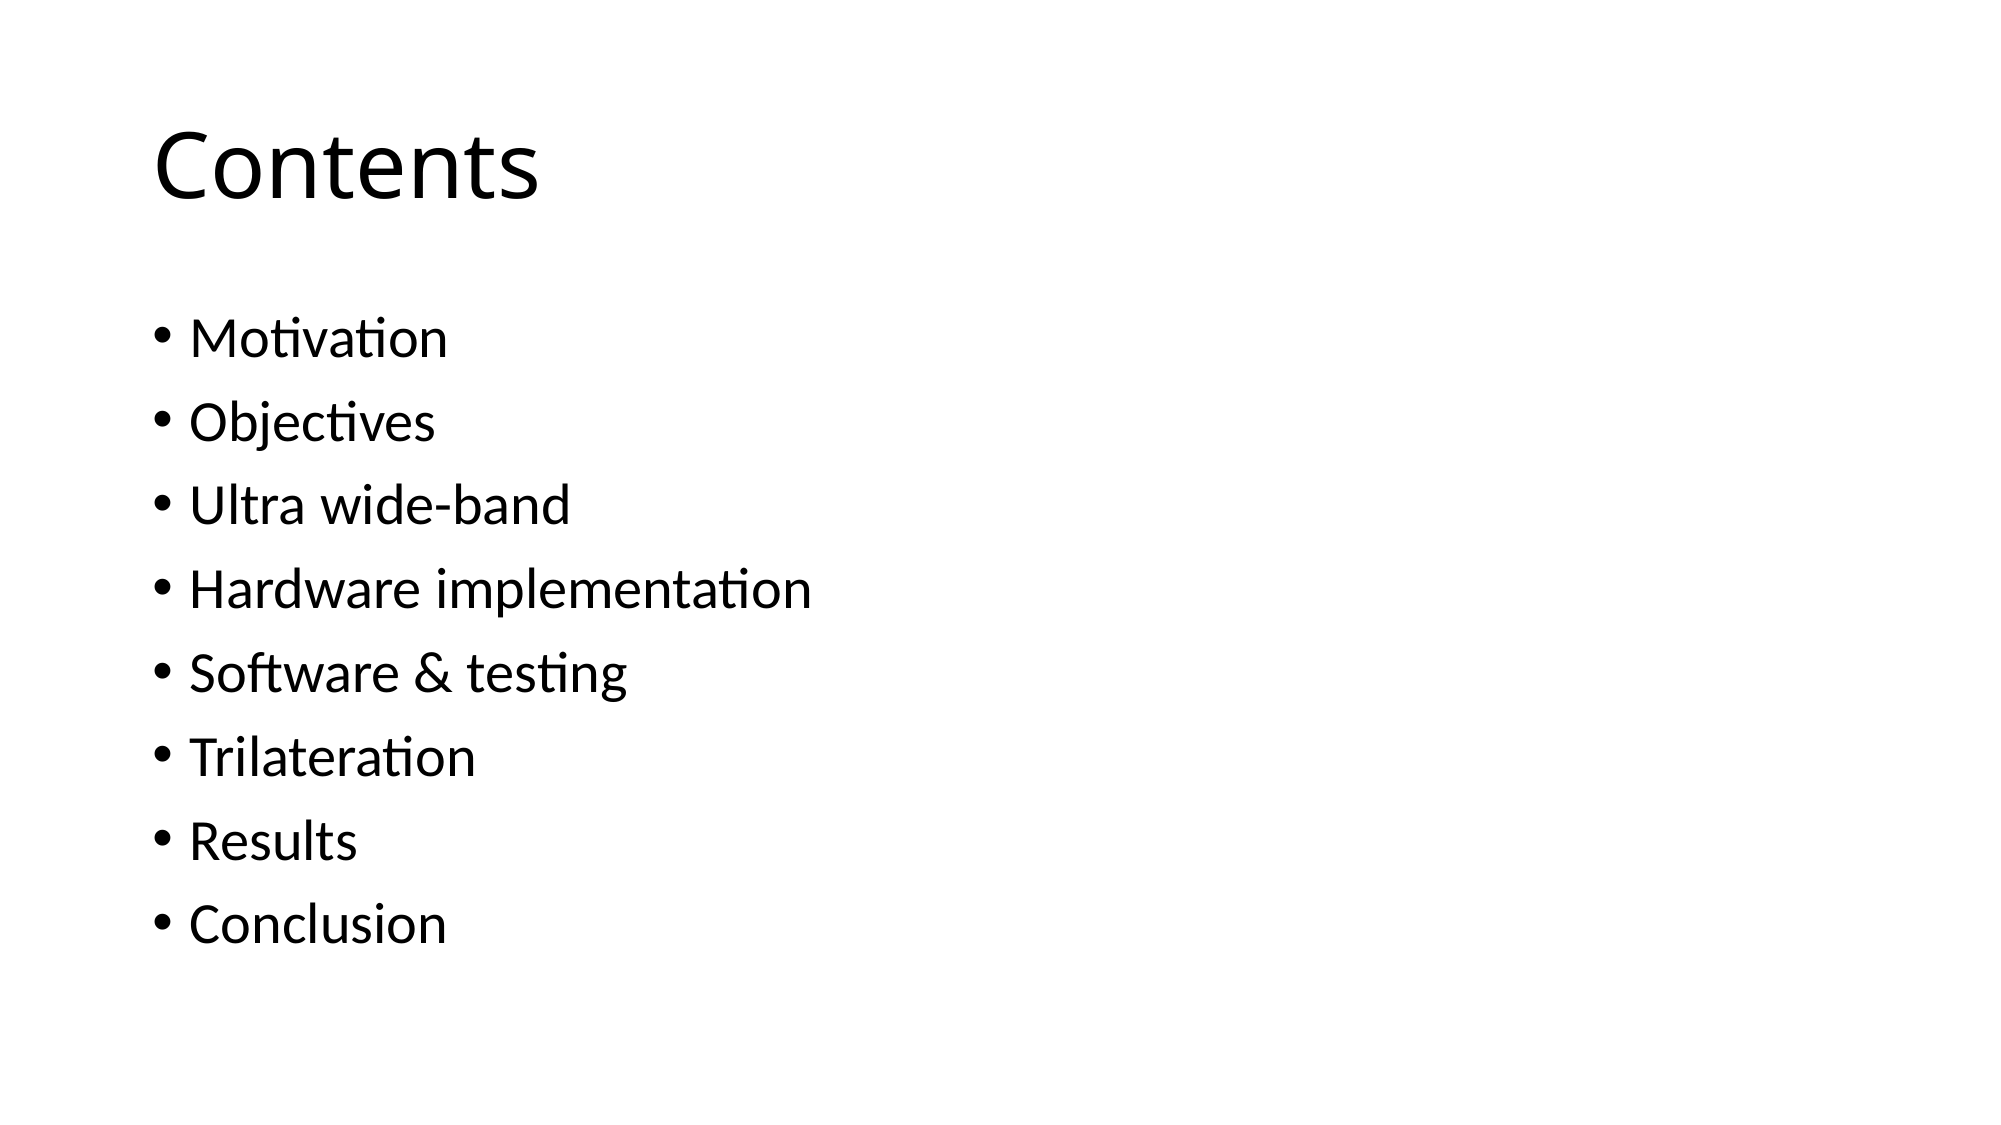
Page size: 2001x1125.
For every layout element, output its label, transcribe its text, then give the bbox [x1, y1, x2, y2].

title Contents [137, 59, 1863, 278]
list Motivation Objectives Ultra wide-band Hardware implementation Software & testing Trilateration Results Conclusion [137, 299, 1863, 1014]
